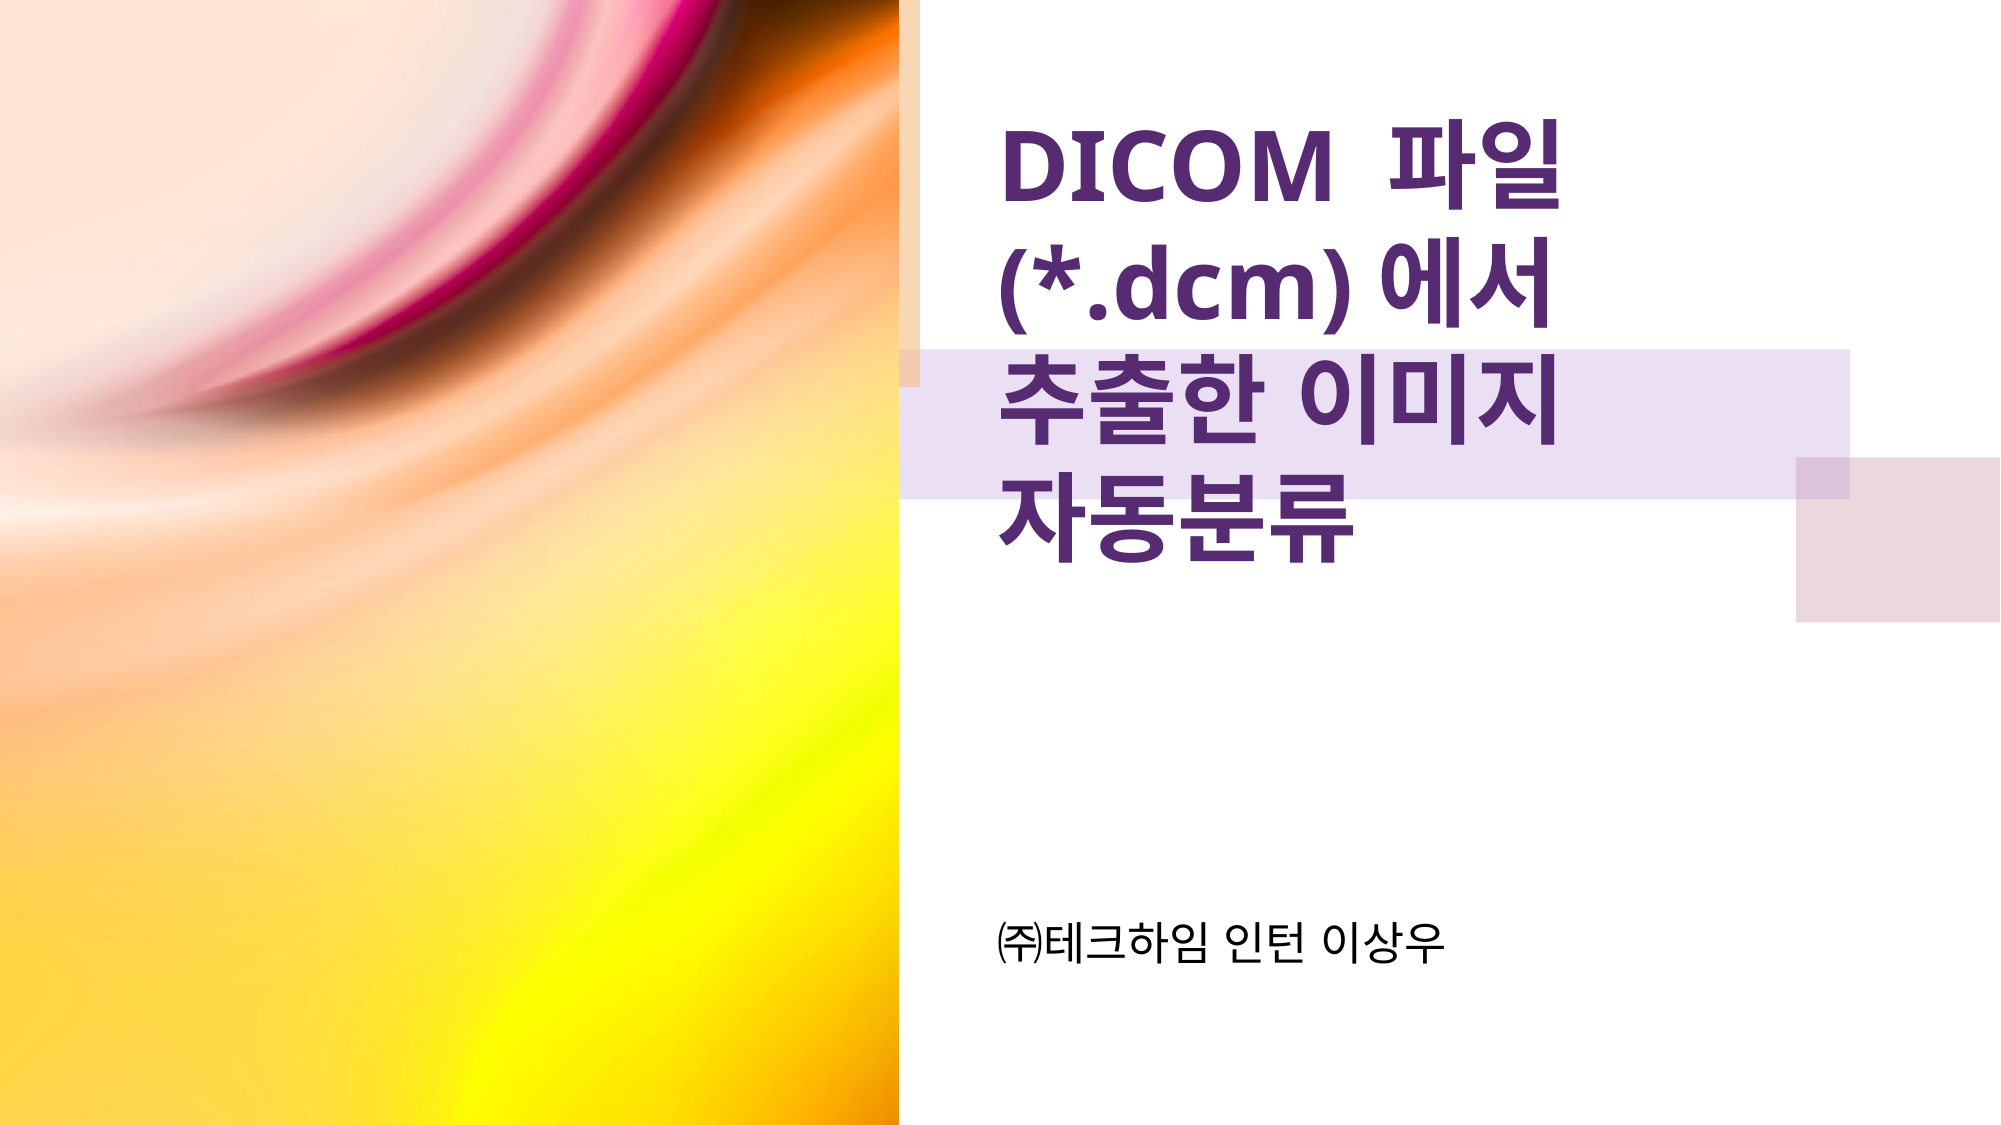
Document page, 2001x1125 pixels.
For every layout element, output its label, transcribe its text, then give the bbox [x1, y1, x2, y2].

title DICOM 파일(*.dcm)에서 추출한 이미지 자동분류 [982, 94, 1812, 582]
picture [0, 0, 900, 1125]
subtitle ㈜테크하임 인턴 이상우 [982, 617, 1812, 978]
